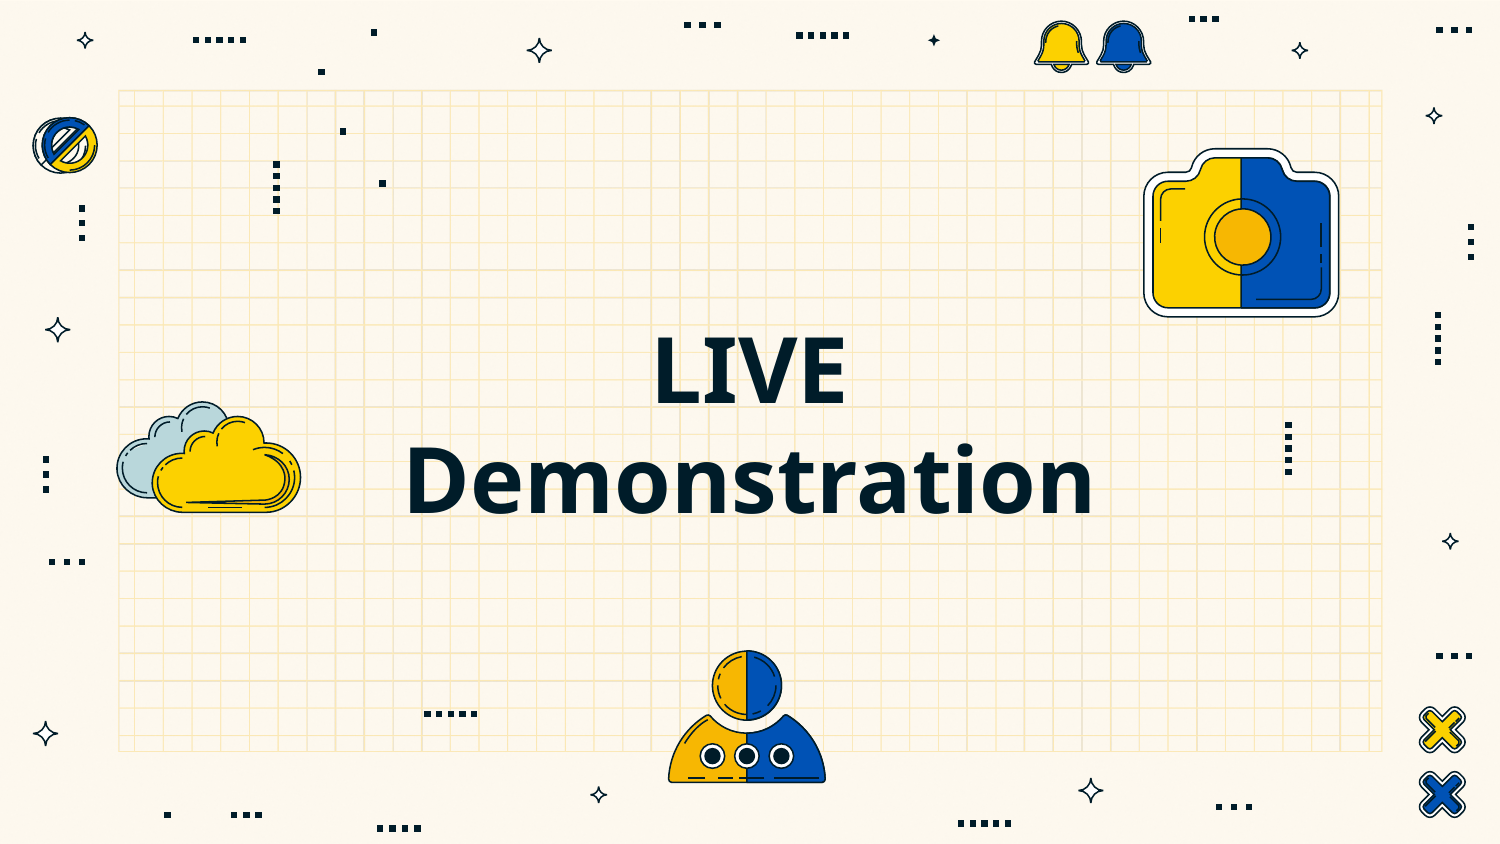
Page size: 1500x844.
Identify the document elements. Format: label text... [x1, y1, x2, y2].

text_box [1143, 148, 1339, 476]
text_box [116, 128, 386, 513]
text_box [423, 640, 826, 783]
title LIVE Demonstration [370, 277, 1130, 566]
